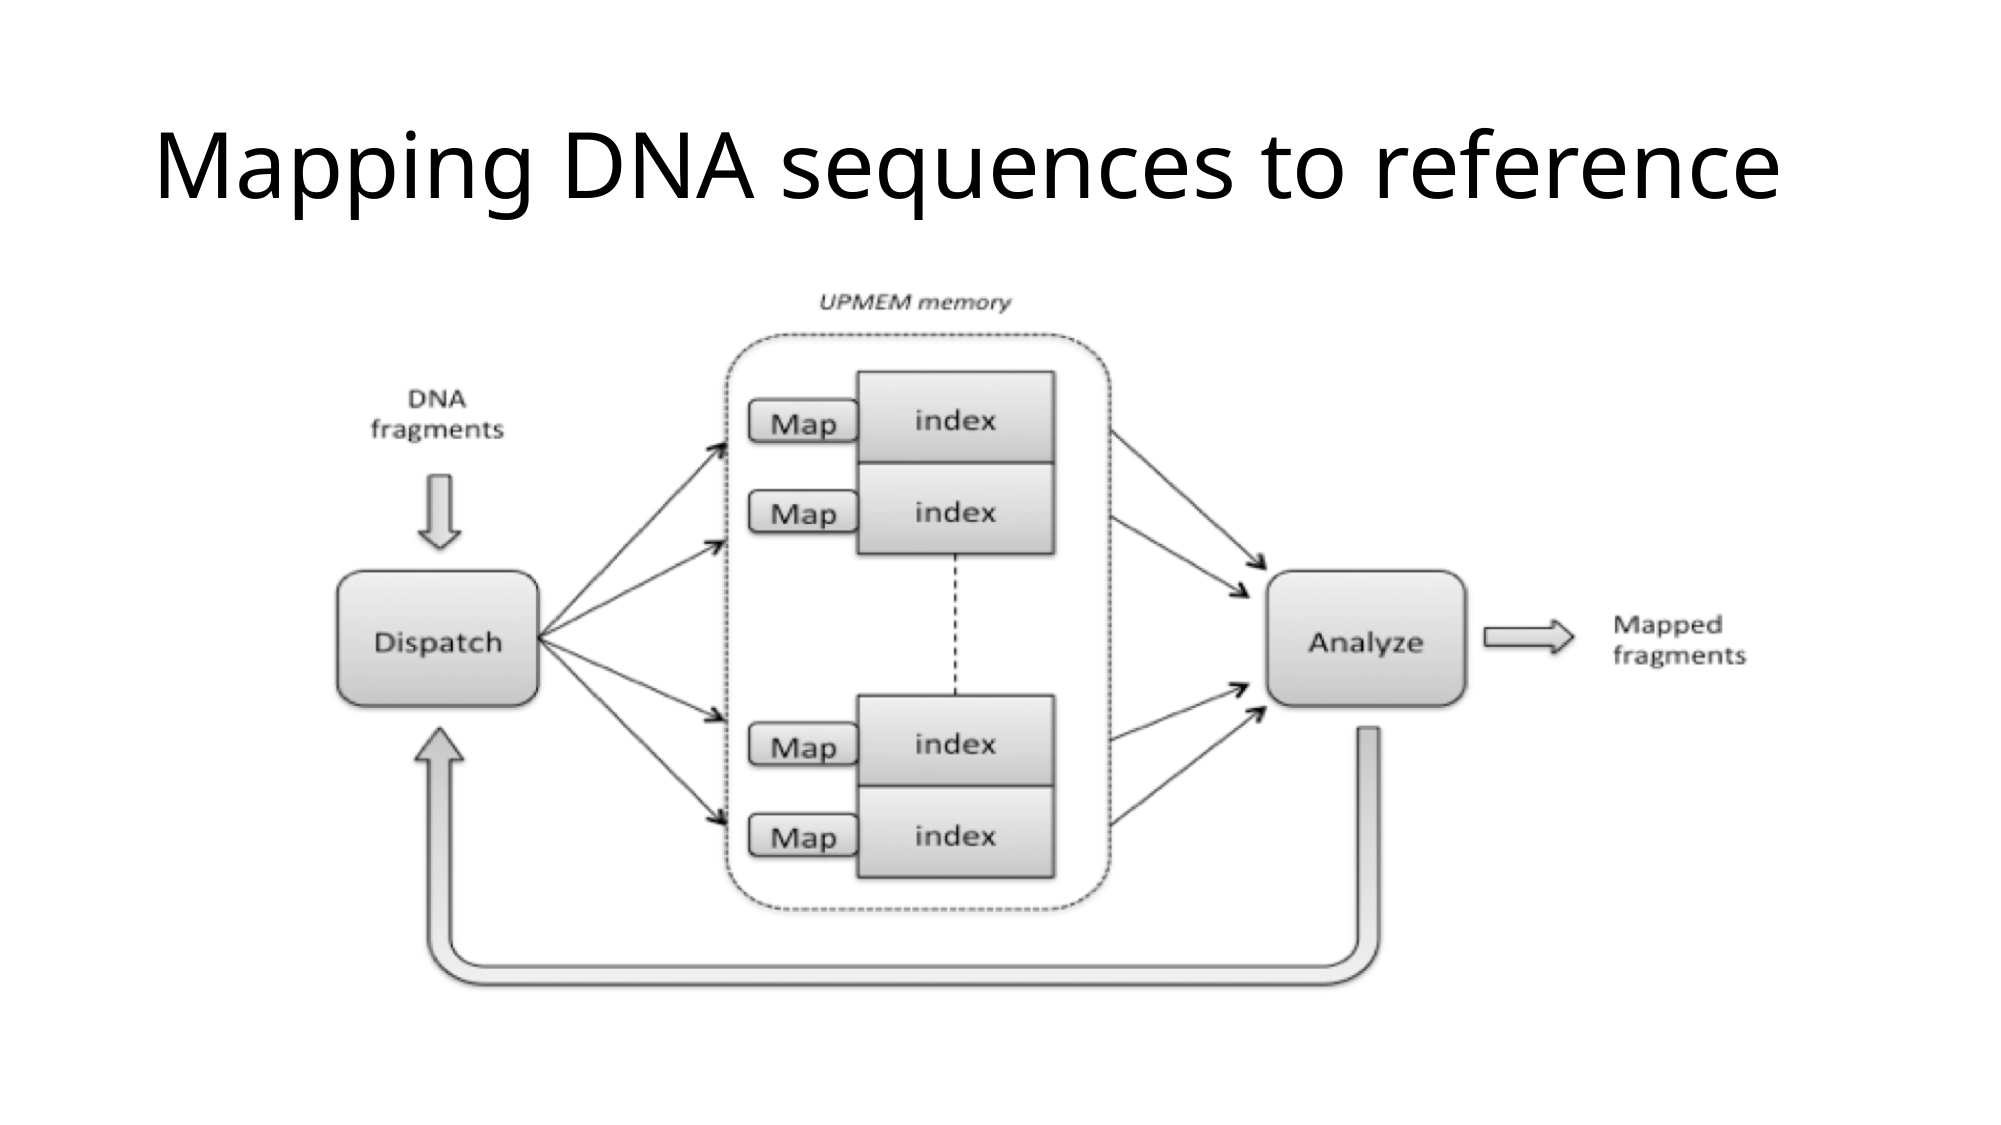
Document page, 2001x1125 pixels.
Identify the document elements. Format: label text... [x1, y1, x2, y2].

picture [328, 277, 1779, 995]
title Mapping DNA sequences to reference [137, 59, 1863, 278]
